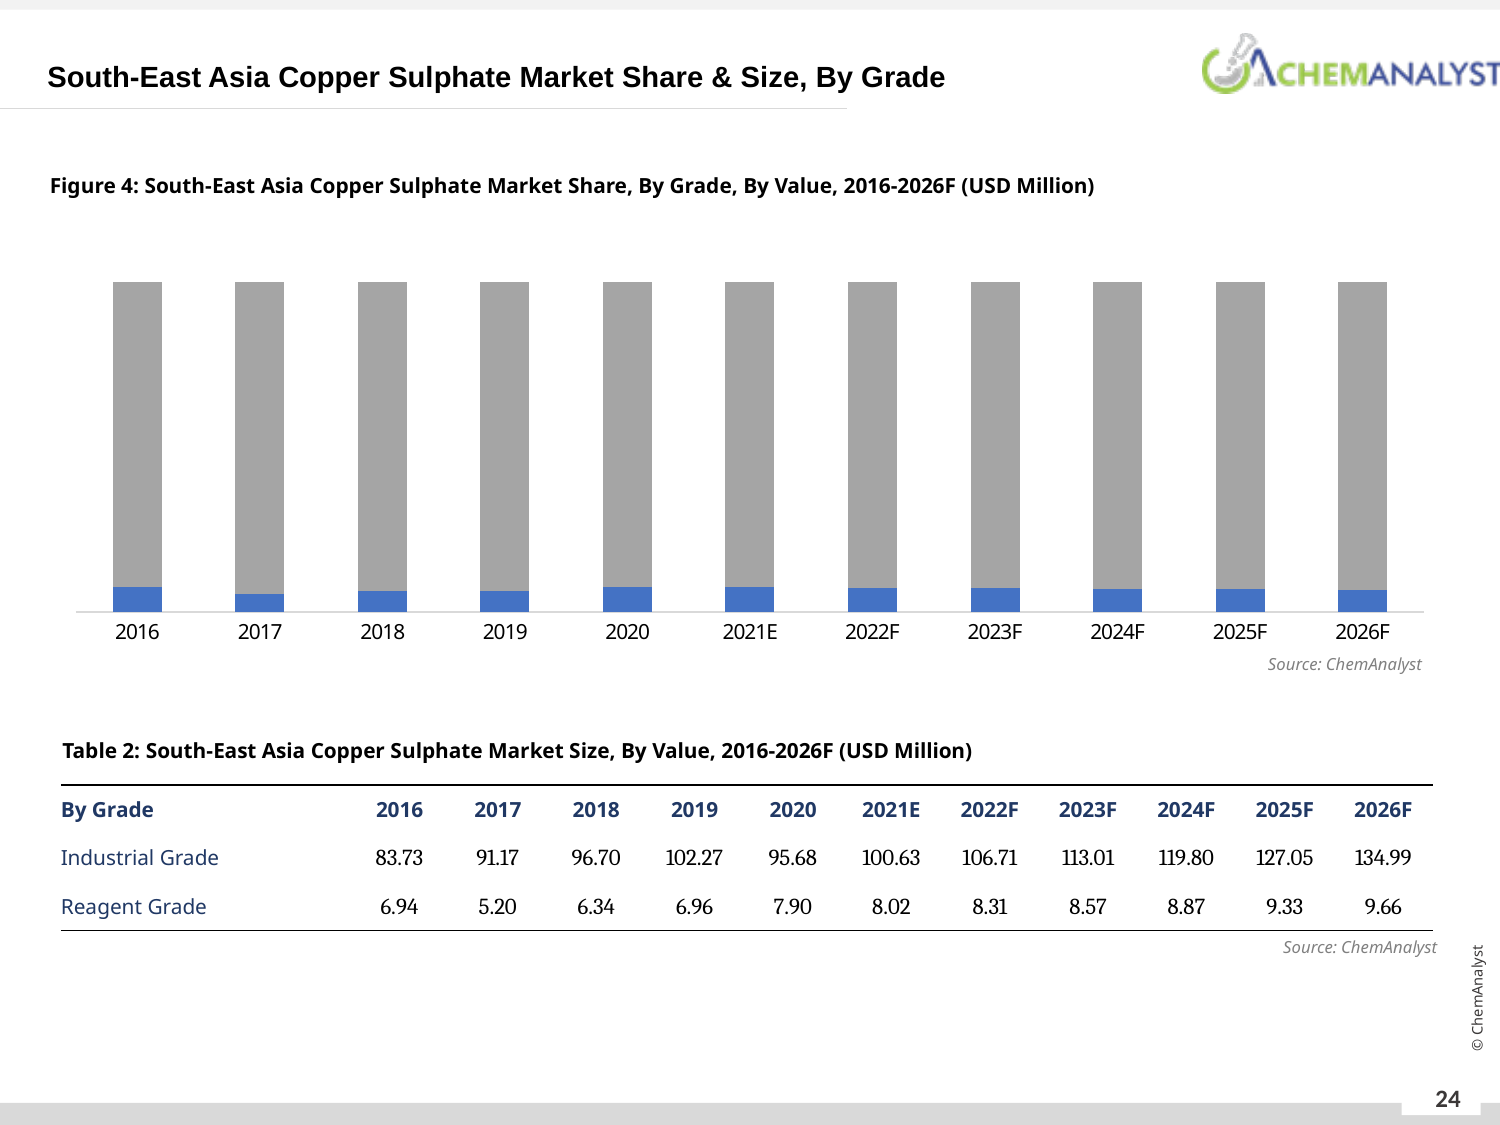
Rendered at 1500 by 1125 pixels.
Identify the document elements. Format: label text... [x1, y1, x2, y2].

table_cell 6.94 [350, 882, 449, 930]
table_cell 8.57 [1039, 882, 1137, 930]
table_header 2026F [1334, 786, 1433, 833]
table_header 2018 [547, 786, 645, 833]
table_header 2019 [645, 786, 744, 833]
table_cell 6.34 [547, 882, 645, 930]
picture [1202, 33, 1500, 94]
table_header 2017 [449, 786, 547, 833]
table_header 2016 [350, 786, 449, 833]
text_box Figure 4: South-East Asia Copper Sulphate Market Share, By Grade, By Value, 2016-2026F (USD Million) [35, 152, 1359, 205]
table_cell 113.01 [1039, 833, 1137, 882]
text_box Table 2: South-East Asia Copper Sulphate Market Size, By Value, 2016-2026F (USD Million) [47, 717, 1372, 770]
table_header 2021E [842, 786, 941, 833]
table_header 2025F [1236, 786, 1334, 833]
text_box South-East Asia Copper Sulphate Market Share & Size, By Grade [32, 50, 1496, 101]
table_header 2020 [744, 786, 842, 833]
table_cell 91.17 [449, 833, 547, 882]
table_cell Industrial Grade [61, 833, 350, 882]
table_cell 8.02 [842, 882, 941, 930]
table_cell 127.05 [1236, 833, 1334, 882]
table_cell 8.87 [1137, 882, 1236, 929]
table_cell 7.90 [744, 882, 842, 930]
table_cell 119.80 [1137, 833, 1236, 882]
table_cell 6.96 [645, 882, 744, 930]
chart [47, 207, 1453, 655]
table_cell 134.99 [1334, 833, 1433, 882]
table_cell 8.31 [941, 882, 1039, 930]
table_header 2023F [1039, 786, 1137, 833]
table_header 2024F [1137, 786, 1236, 833]
text_box Source: ChemAnalyst [1074, 655, 1437, 682]
table_cell 5.20 [449, 882, 547, 930]
table_header 2022F [941, 786, 1039, 833]
table_cell 106.71 [941, 833, 1039, 882]
table_cell Reagent Grade [61, 882, 350, 930]
table_cell 9.66 [1334, 882, 1433, 929]
table_cell 9.33 [1236, 882, 1334, 929]
table_cell 83.73 [350, 833, 449, 882]
table_cell 96.70 [547, 833, 645, 882]
text_box Source: ChemAnalyst [1090, 929, 1453, 965]
table_header By Grade [61, 786, 350, 833]
table_cell 102.27 [645, 833, 744, 882]
table_cell 100.63 [842, 833, 941, 882]
table_cell 95.68 [744, 833, 842, 882]
